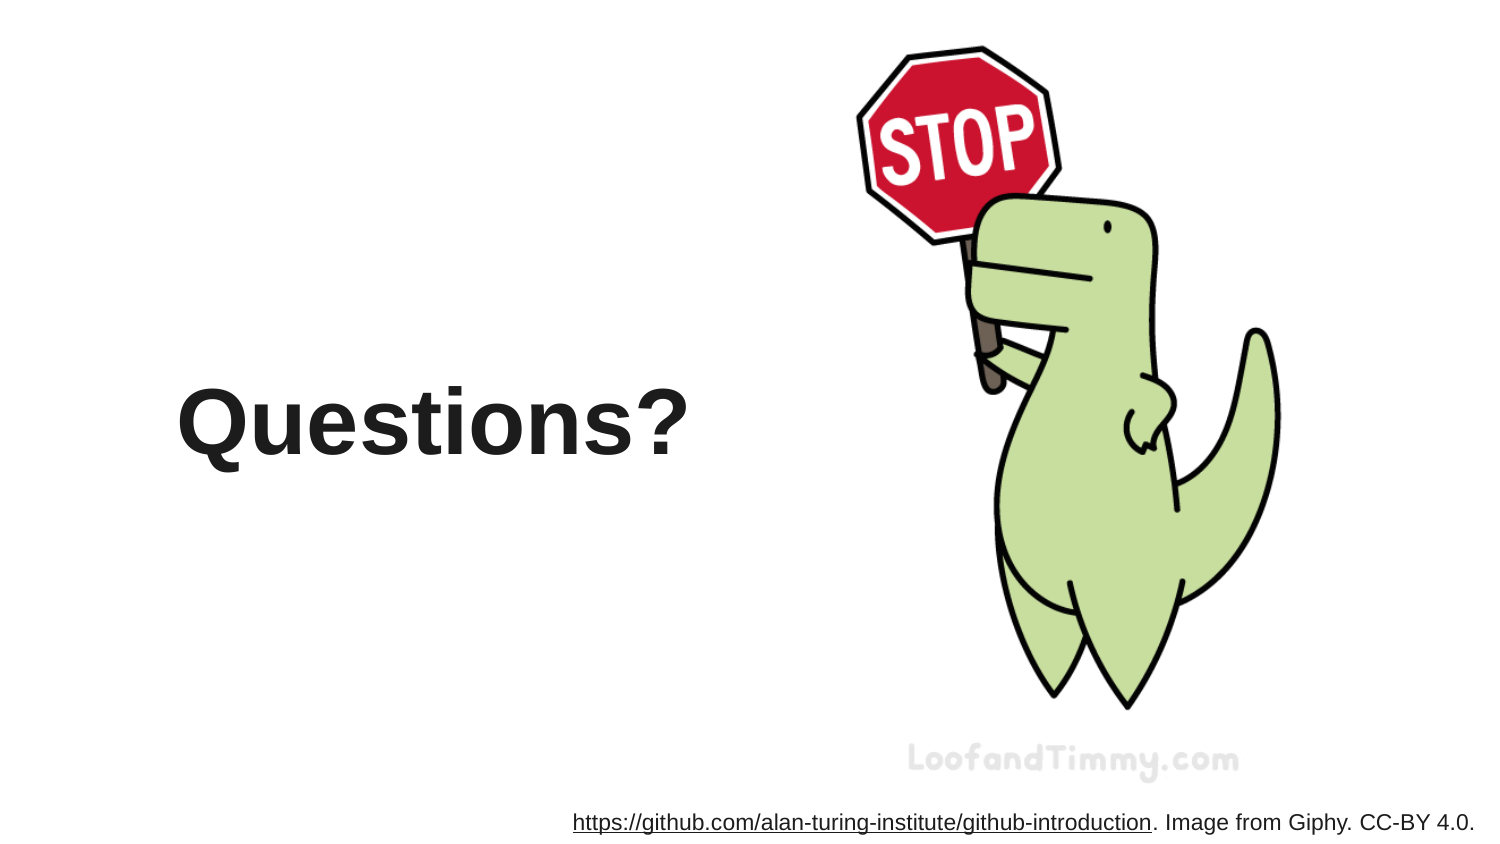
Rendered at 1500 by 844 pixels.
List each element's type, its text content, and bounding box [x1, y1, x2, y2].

list https://github.com/alan-turing-institute/github-introduction. Image from Giphy. CC-BY 4.0. [0, 802, 1500, 844]
picture [671, 0, 1465, 793]
text_box Questions? [176, 360, 666, 483]
